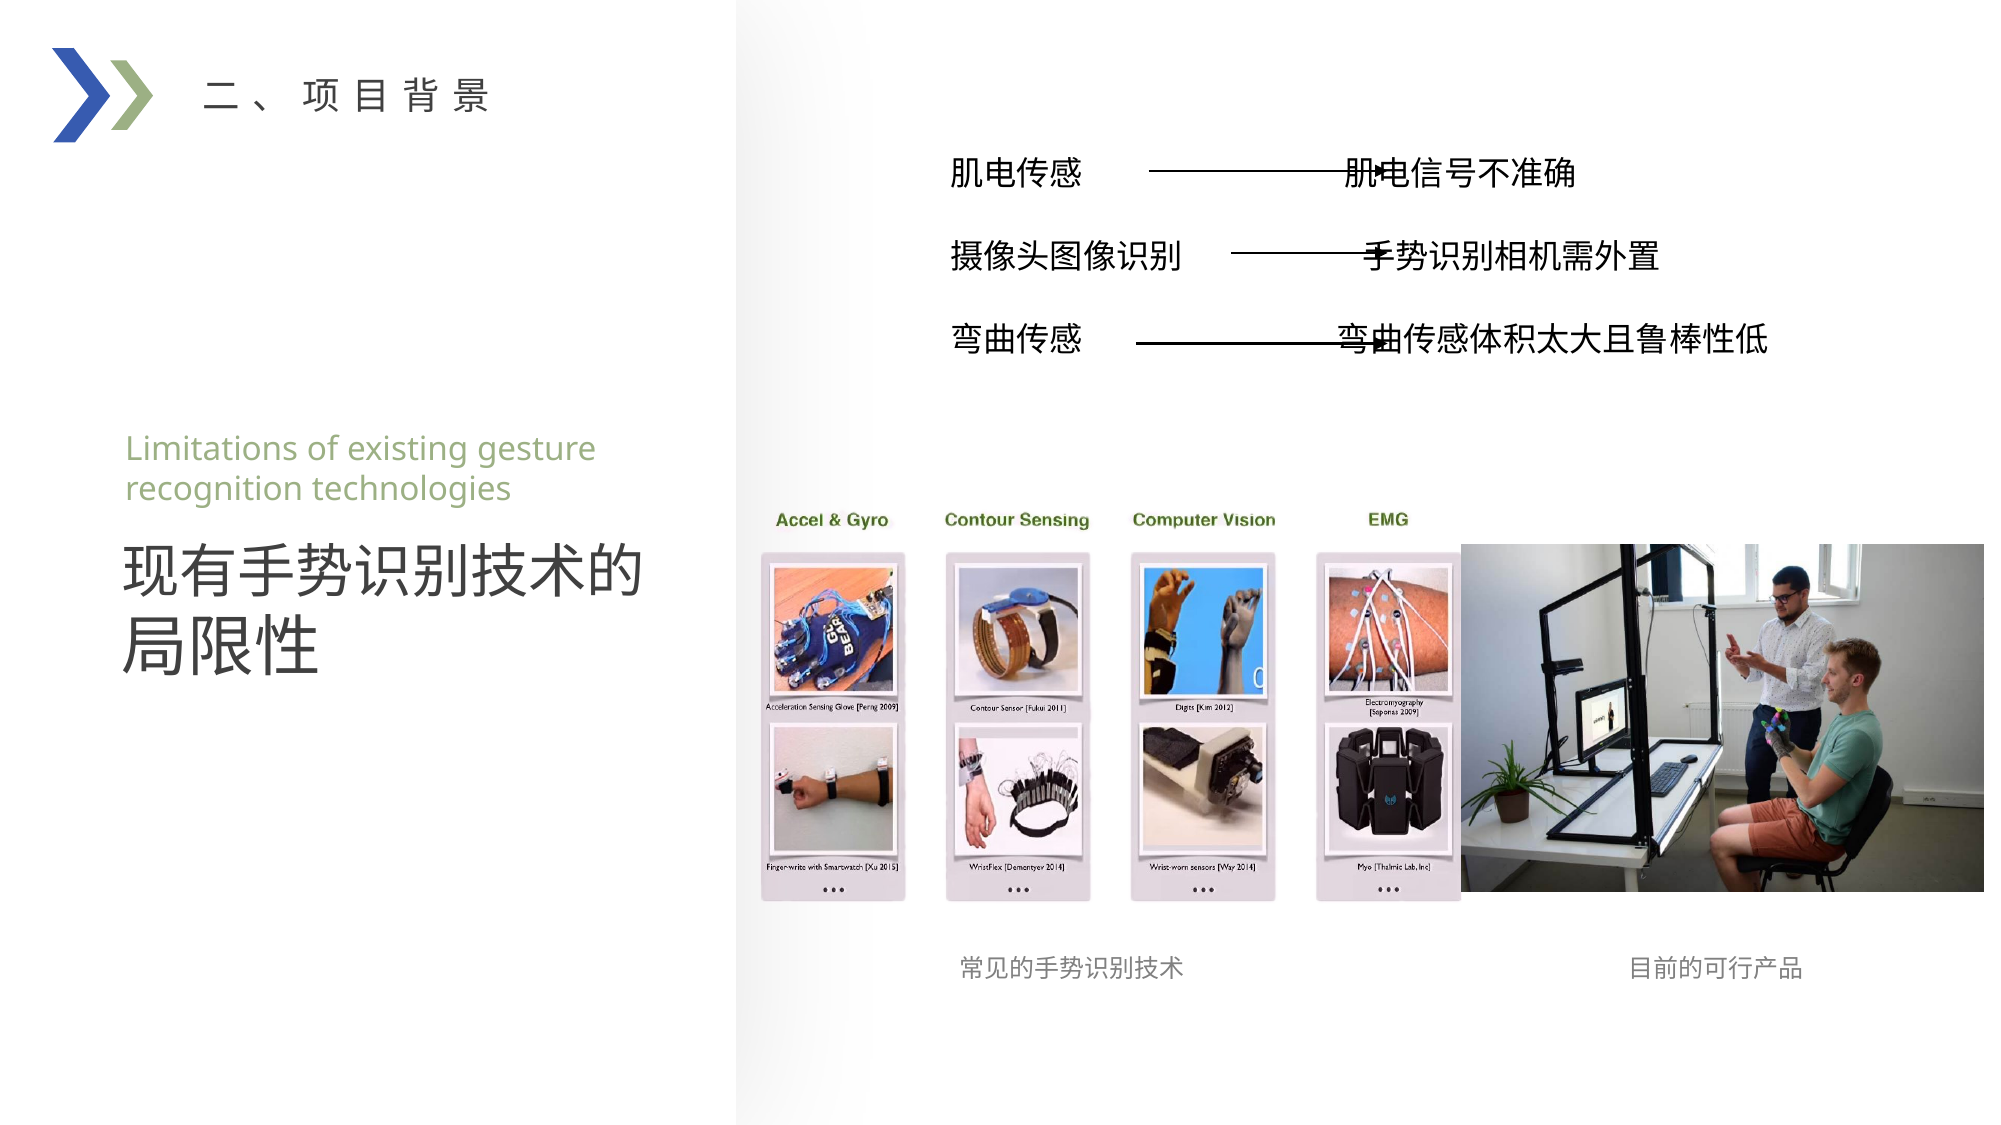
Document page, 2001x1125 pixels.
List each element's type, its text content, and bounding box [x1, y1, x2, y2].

text_box [0, 0, 737, 1125]
text_box 肌电传感 肌电信号不准确 摄像头图像识别 手势识别相机需外置 弯曲传感 弯曲传感体积太大且鲁棒性低 [935, 142, 1948, 408]
text_box Limitations of existing gesture recognition technologies [110, 419, 633, 471]
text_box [51, 47, 512, 143]
text_box 现有手势识别技术的 局限性 [106, 526, 661, 692]
picture [757, 503, 1984, 904]
text_box 常见的手势识别技术 [565, 932, 1209, 990]
text_box 目前的可行产品 [1209, 932, 2000, 990]
